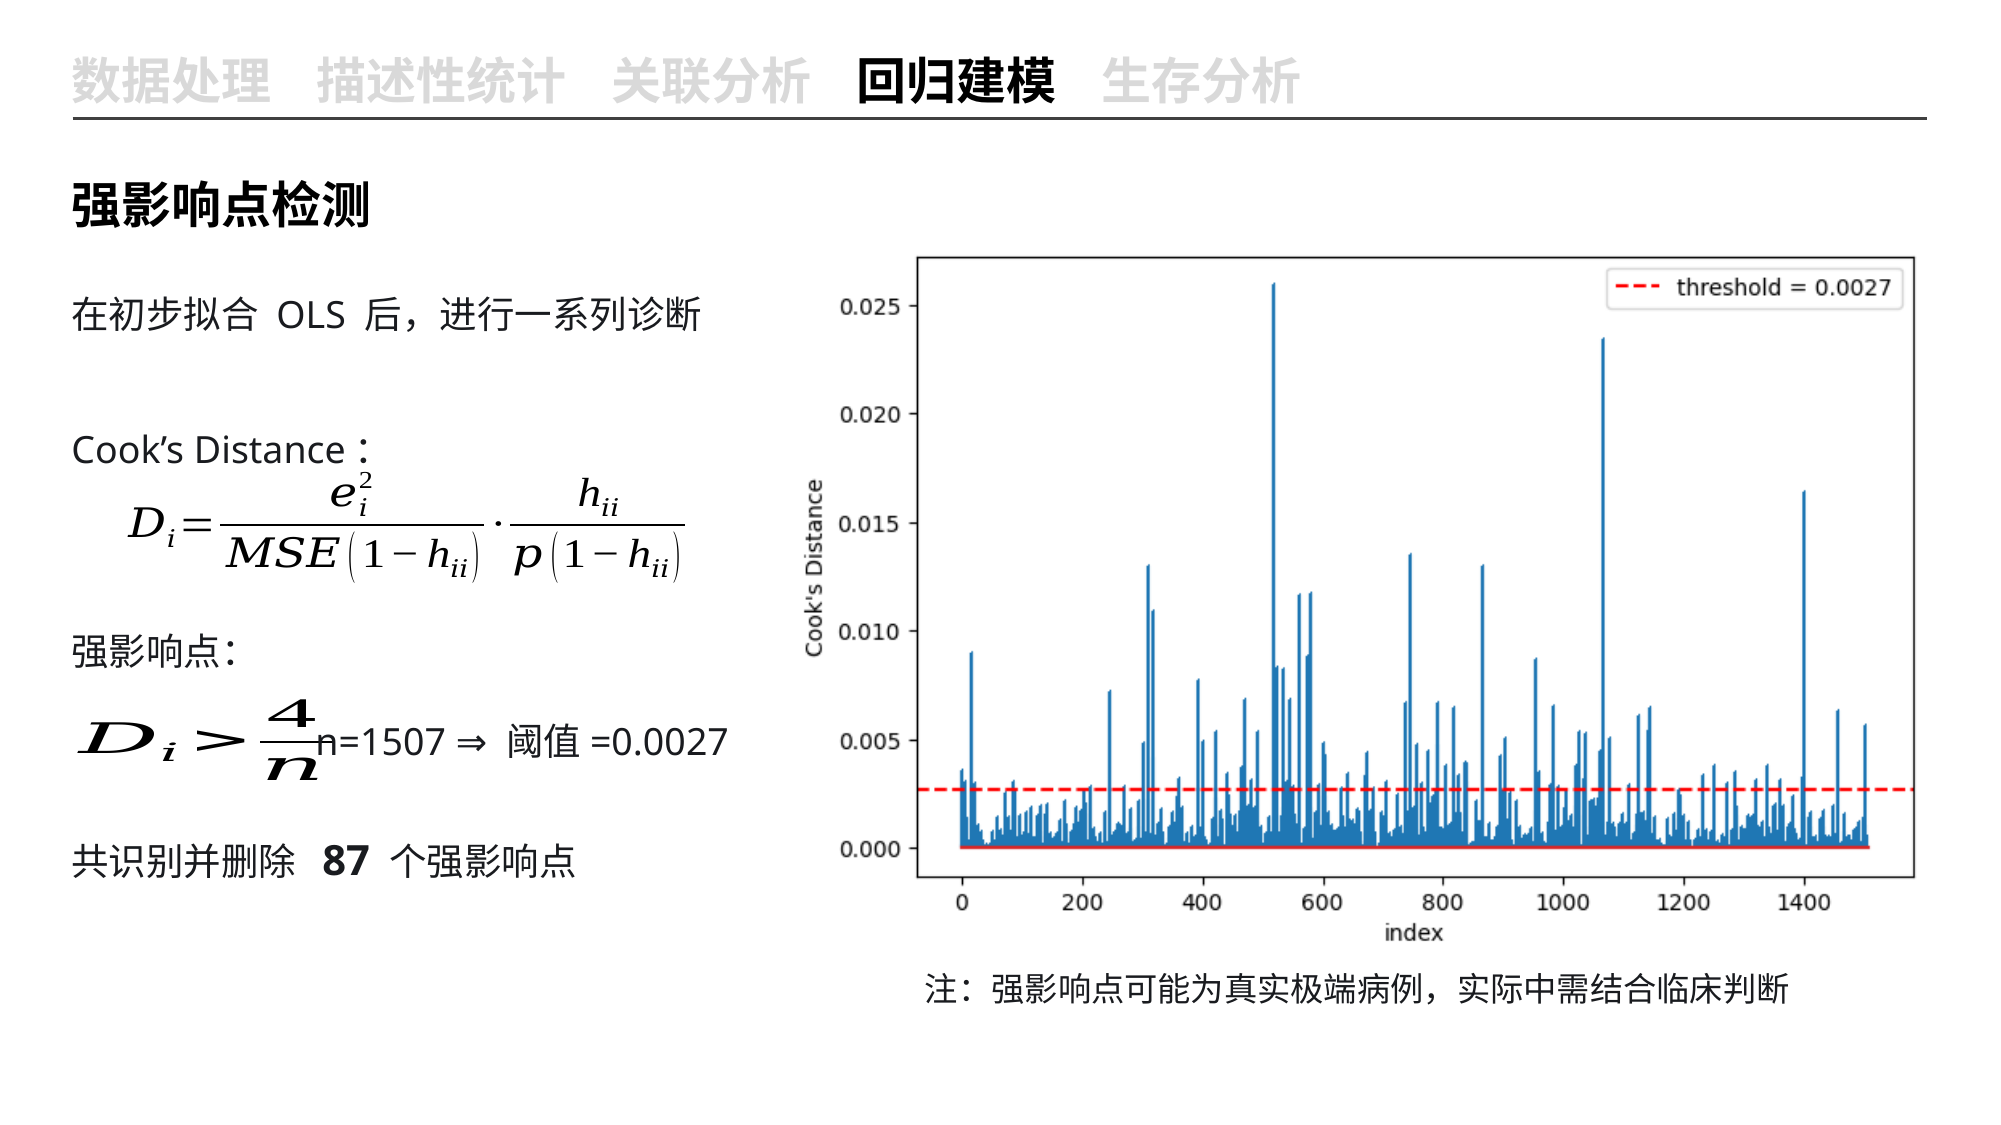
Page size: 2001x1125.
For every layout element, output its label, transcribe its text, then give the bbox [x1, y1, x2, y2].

picture [789, 240, 1928, 962]
text_box 强影响点检测 [56, 165, 1194, 241]
text_box 数据处理 描述性统计 关联分析 回归建模 生存分析 [56, 42, 1942, 118]
text_box n=1507 ⇒ 阈值=0.0027 [300, 710, 765, 770]
text_box 注：强影响点可能为真实极端病例，实际中需结合临床判断 [910, 962, 1928, 1016]
text_box 在初步拟合 OLS 后，进行一系列诊断 Cook’s Distance： 强影响点： 共识别并删除 87 个强影响点 [56, 261, 727, 1027]
